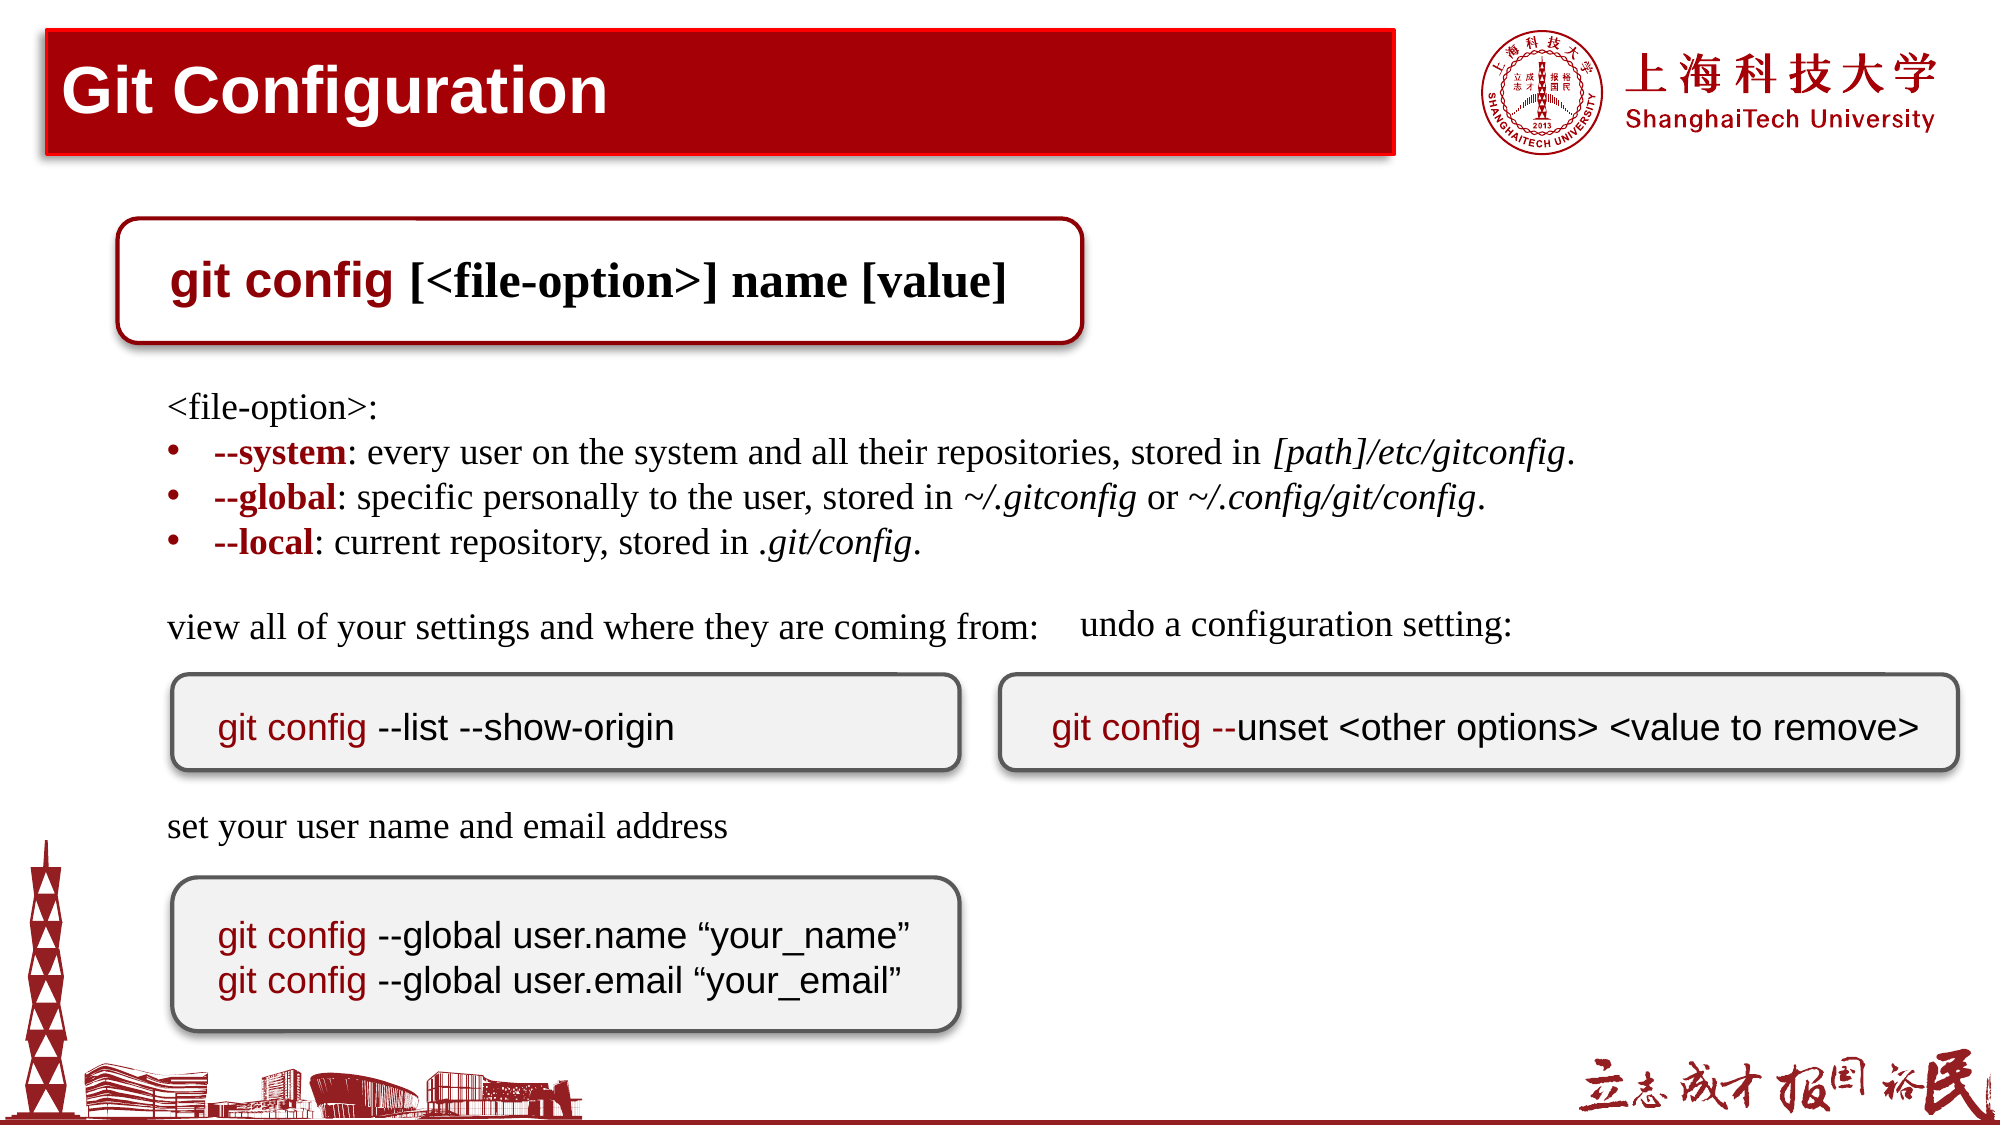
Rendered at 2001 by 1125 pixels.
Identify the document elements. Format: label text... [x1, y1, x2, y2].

text_box view all of your settings and where they are coming from: [152, 594, 1167, 655]
text_box <file-option>: --system: every user on the system and all their repositories, stored in [path]/etc/gitconfig. --global: specific personally to the user, stored in ~/.gitconfig or ~/.config/git/config. --local: current repository, stored in .git/config. [152, 374, 1664, 570]
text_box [117, 218, 1083, 344]
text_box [172, 674, 960, 771]
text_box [999, 674, 1958, 803]
text_box undo a configuration setting: [1065, 591, 1557, 652]
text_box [172, 877, 960, 1032]
title Git Configuration [45, 28, 1396, 156]
text_box set your user name and email address [152, 793, 1167, 854]
